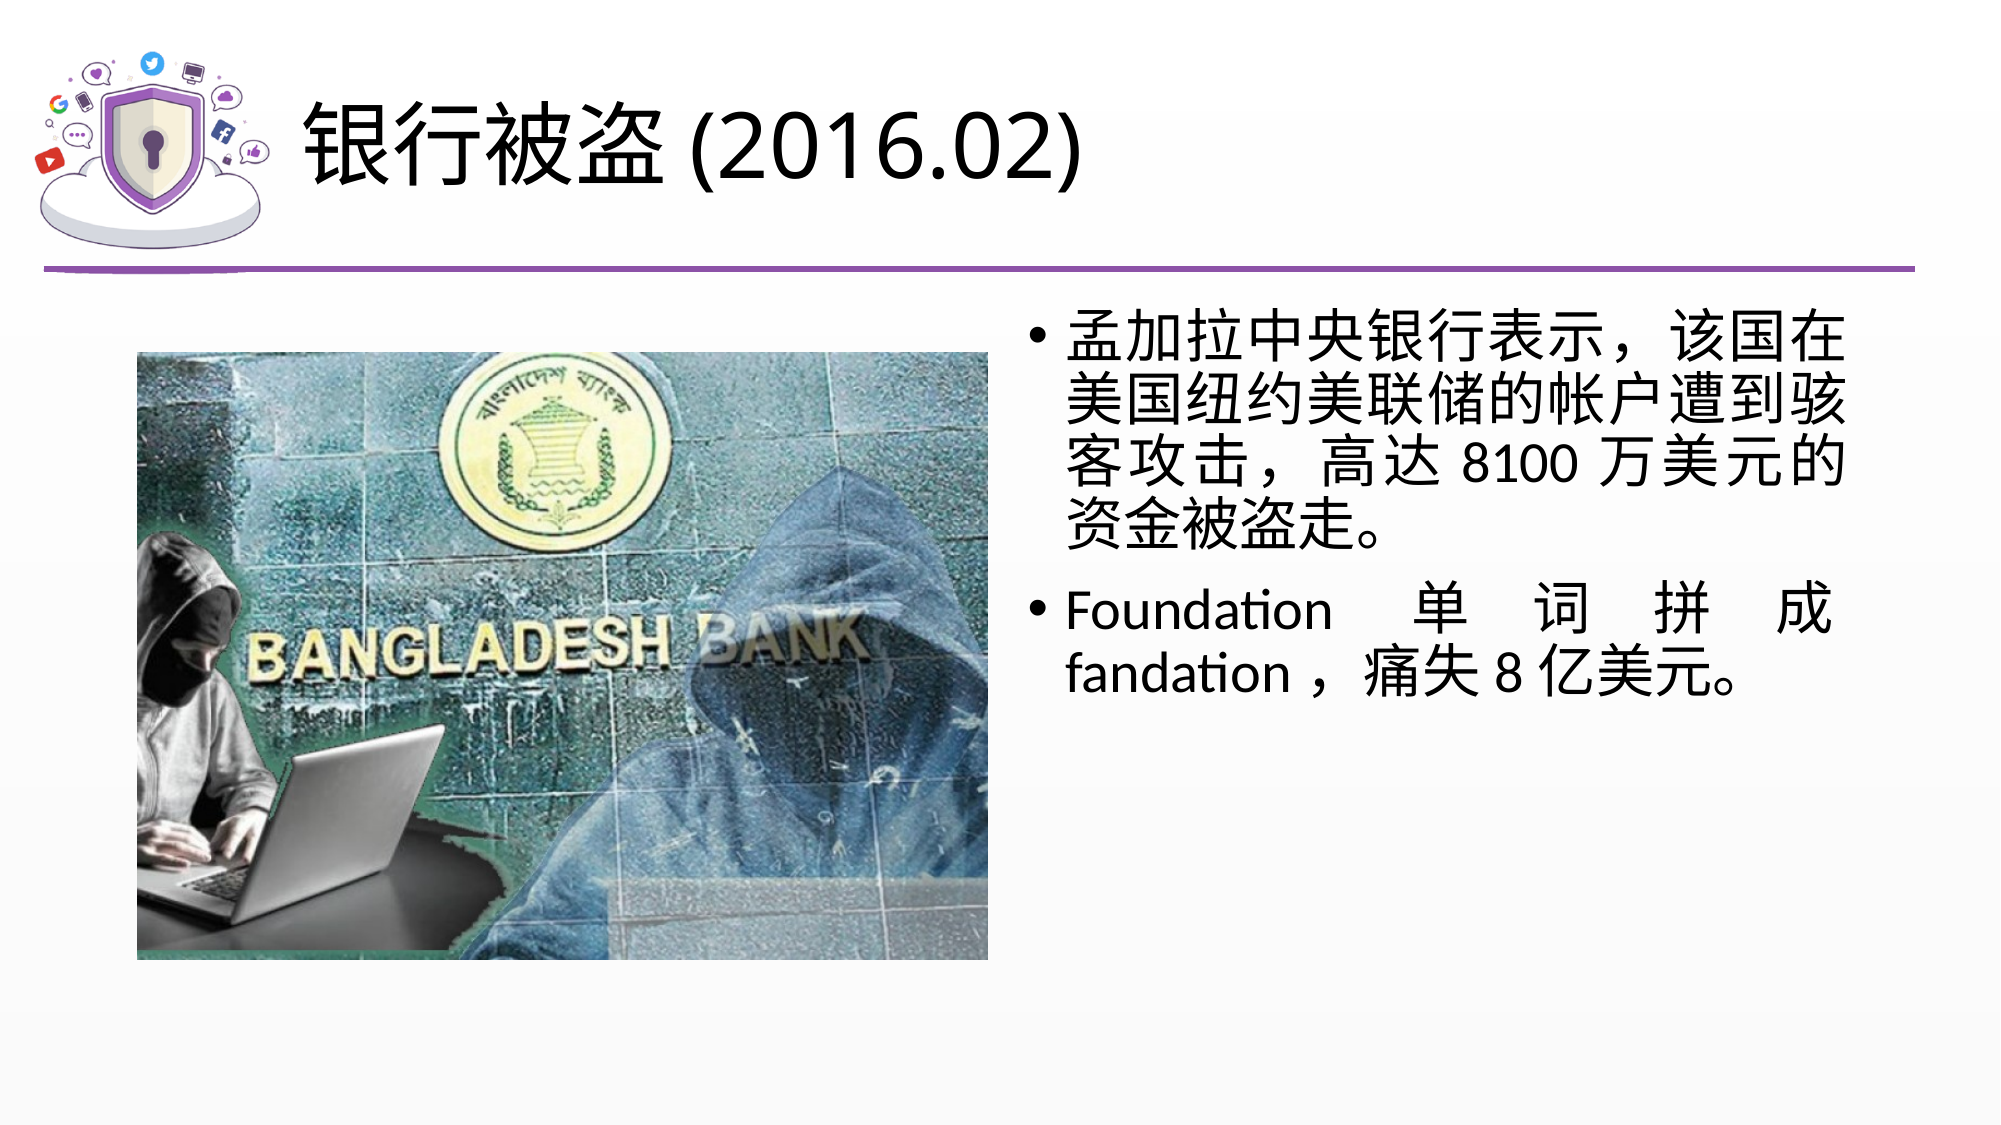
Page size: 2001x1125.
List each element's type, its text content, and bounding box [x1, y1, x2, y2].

list 孟加拉中央银行表示，该国在美国纽约美联储的帐户遭到骇客攻击，高达8100万美元的资金被盗走。 Foundation单词拼成fandation，痛失8亿美元。 [1012, 299, 1863, 1014]
picture [0, 16, 304, 321]
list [137, 352, 988, 960]
title 银行被盗(2016.02) [285, 59, 1863, 238]
